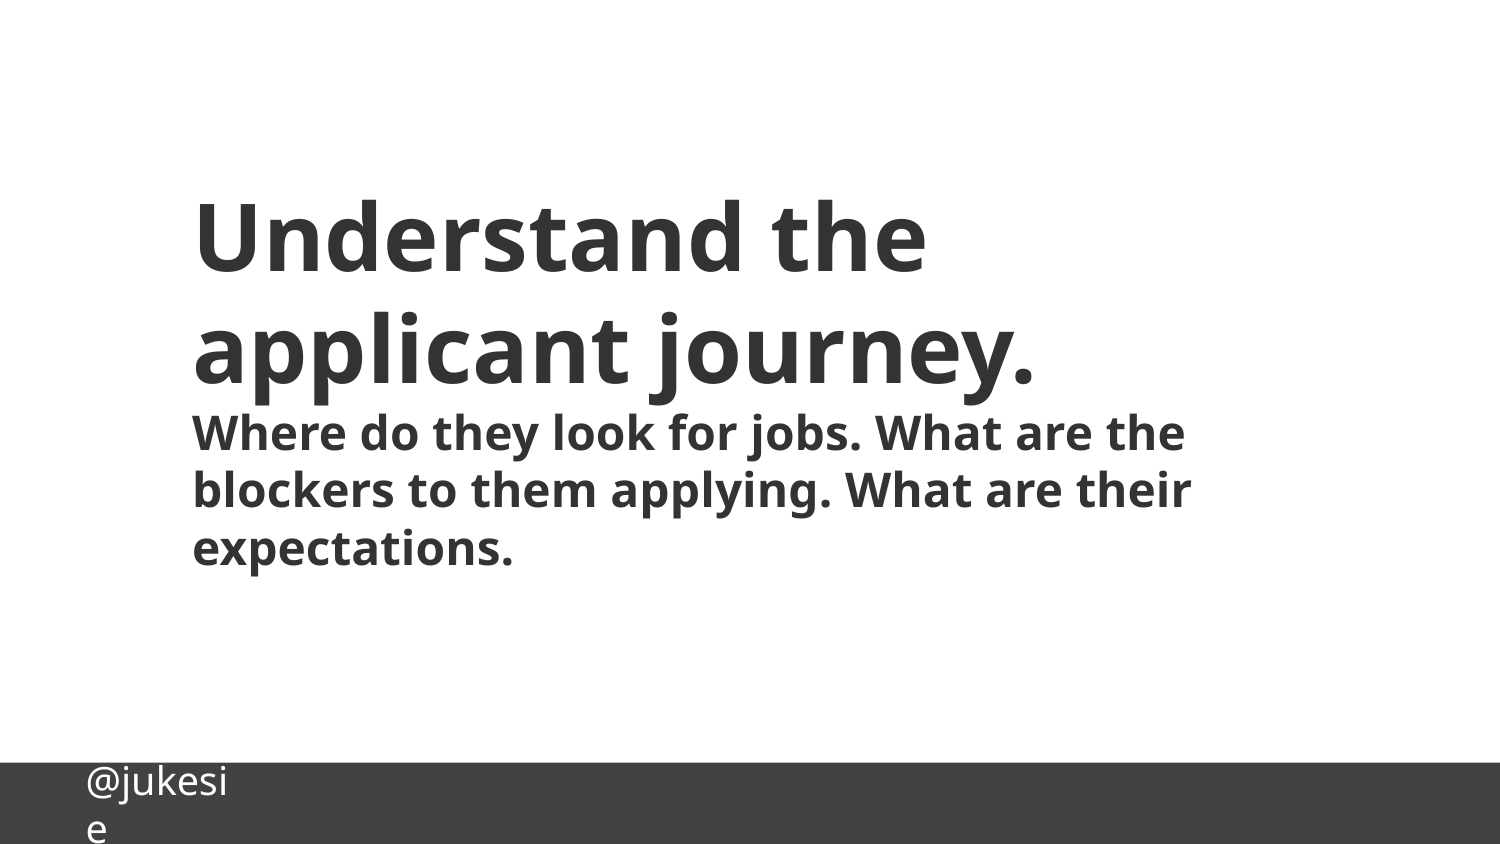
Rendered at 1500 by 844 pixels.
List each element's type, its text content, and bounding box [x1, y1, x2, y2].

list @jukesie [82, 776, 251, 831]
list Understand the applicant journey. Where do they look for jobs. What are the blockers to them applying. What are their expectations. [189, 260, 1311, 492]
